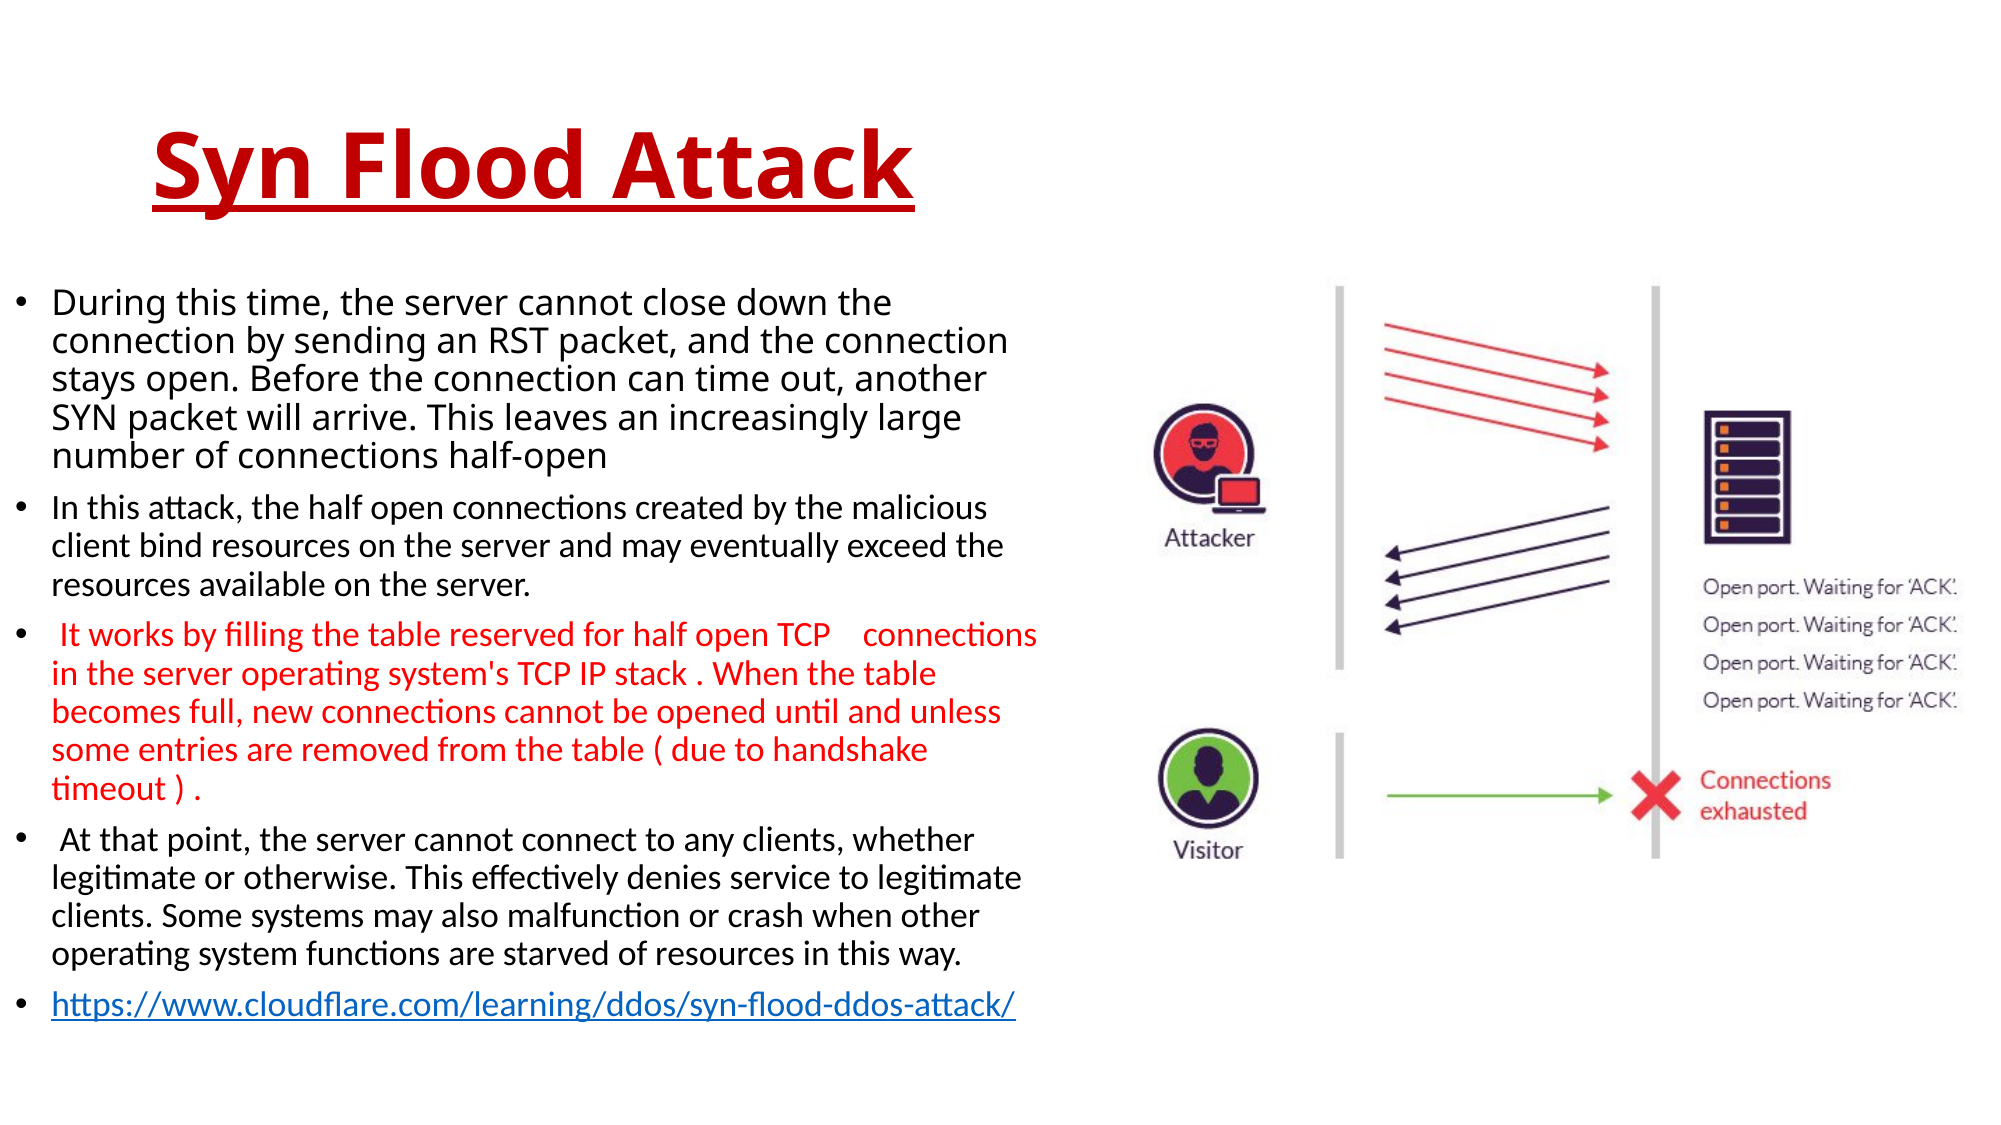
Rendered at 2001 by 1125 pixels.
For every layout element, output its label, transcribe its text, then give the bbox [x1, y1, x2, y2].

list During this time, the server cannot close down the connection by sending an RST packet, and the connection stays open. Before the connection can time out, another SYN packet will arrive. This leaves an increasingly large number of connections half-open In this attack, the half open connections created by the malicious client bind resources on the server and may eventually exceed the resources available on the server. It works by filling the table reserved for half open TCP connections in the server operating system's TCP IP stack . When the table becomes full, new connections cannot be opened until and unless some entries are removed from the table ( due to handshake timeout ) . At that point, the server cannot connect to any clients, whether legitimate or otherwise. This effectively denies service to legitimate clients. Some systems may also malfunction or crash when other operating system functions are starved of resources in this way. https://www.cloudflare.com/learning/ddos/syn-flood-ddos-attack/ [0, 277, 1079, 1055]
title Syn Flood Attack [137, 59, 1863, 278]
picture [1091, 254, 2000, 908]
